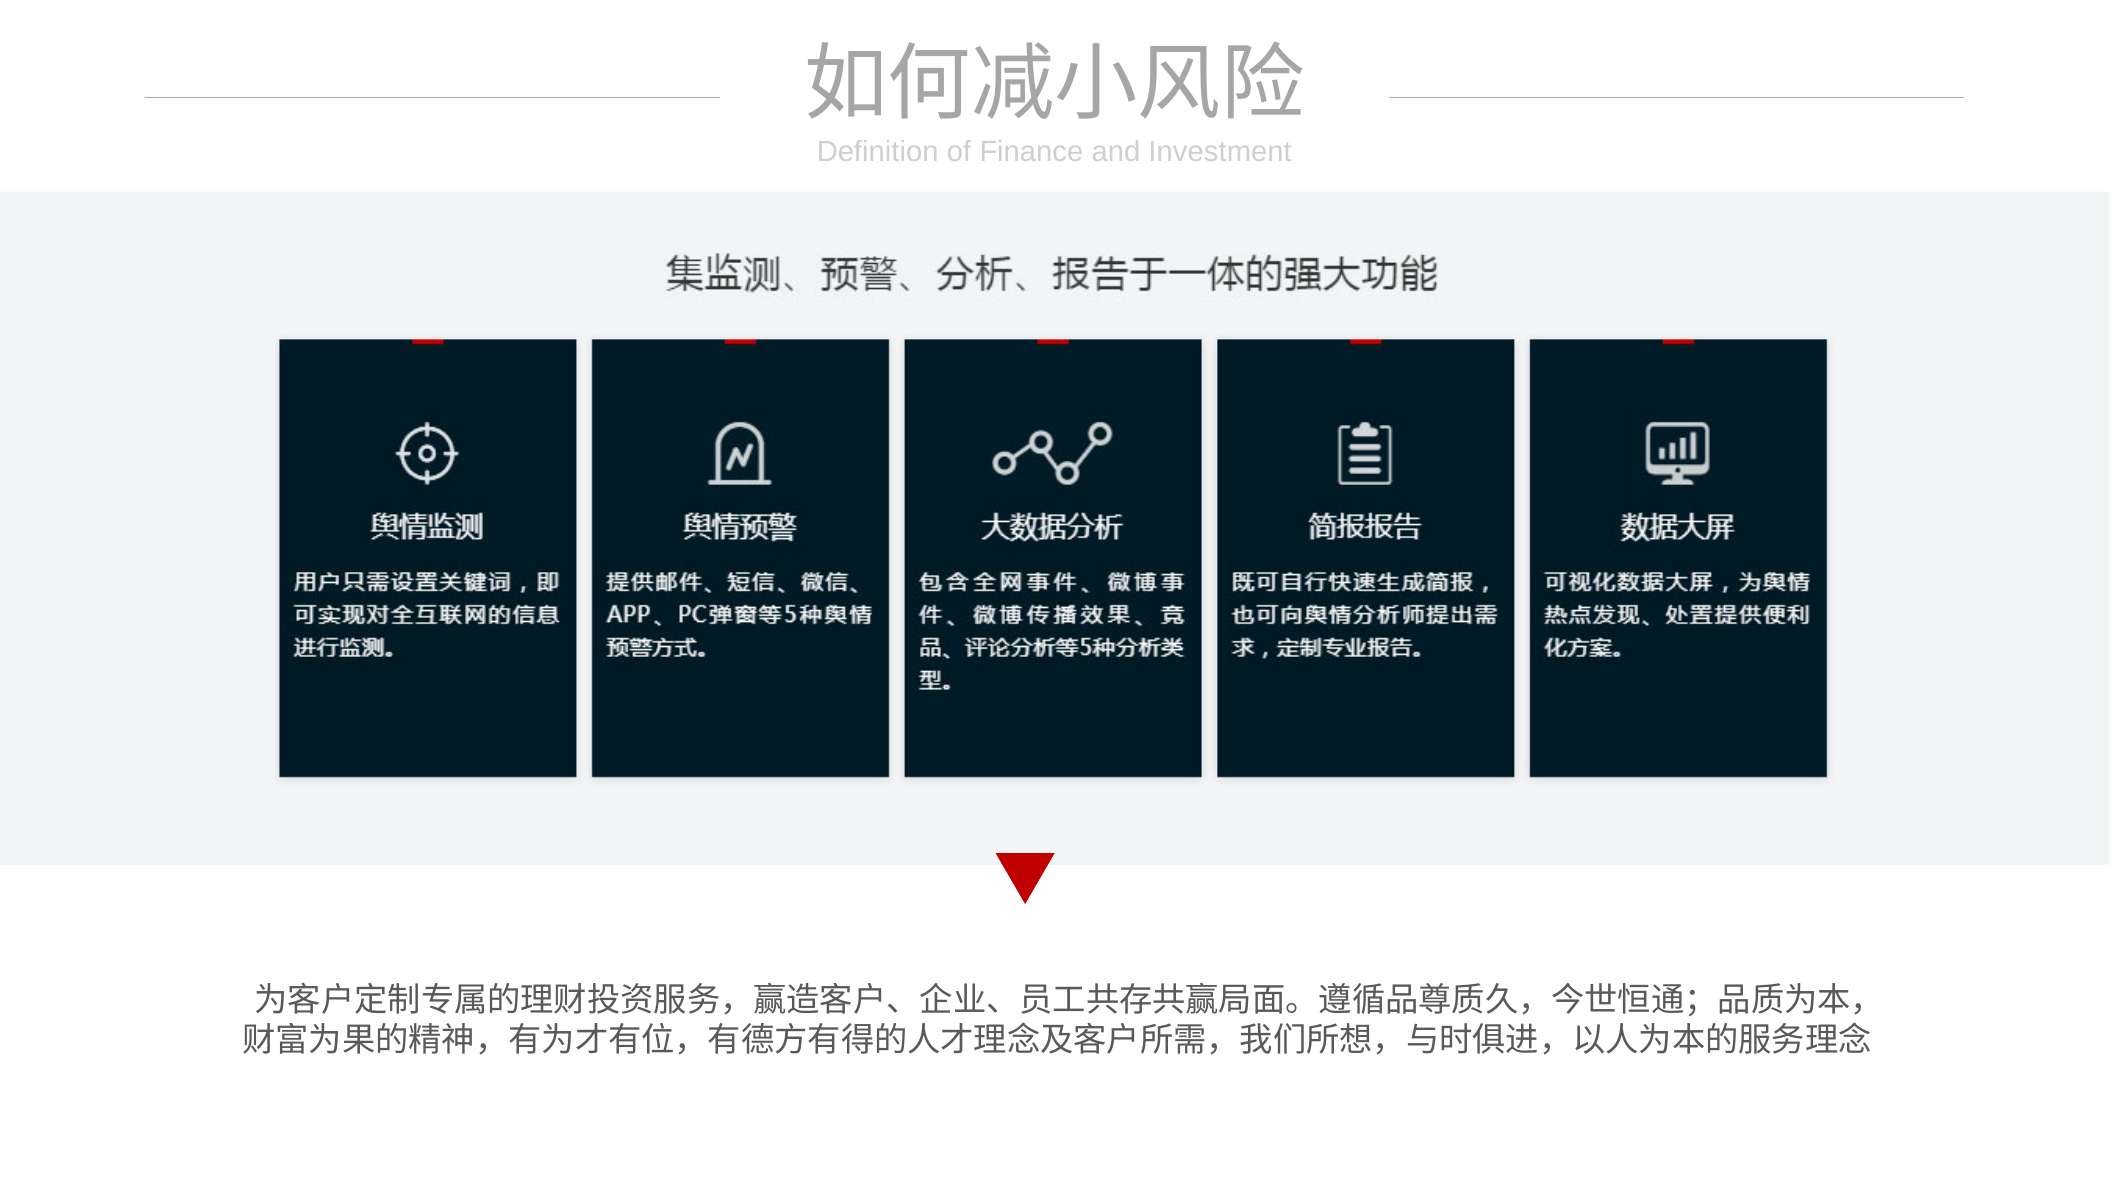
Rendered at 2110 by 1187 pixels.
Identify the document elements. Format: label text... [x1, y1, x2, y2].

text_box Definition of Finance and Investment [0, 132, 2110, 168]
text_box [0, 191, 2110, 866]
picture [275, 227, 1835, 793]
text_box 为客户定制专属的理财投资服务，赢造客户、企业、员工共存共赢局面。遵循品尊质久，今世恒通；品质为本，财富为果的精神，有为才有位，有德方有得的人才理念及客户所需，我们所想，与时俱进，以人为本的服务理念 [227, 971, 1906, 1066]
text_box 如何减小风险 [730, 28, 1379, 96]
text_box [993, 852, 1057, 907]
text_box 如何减小风险 [730, 98, 1379, 129]
